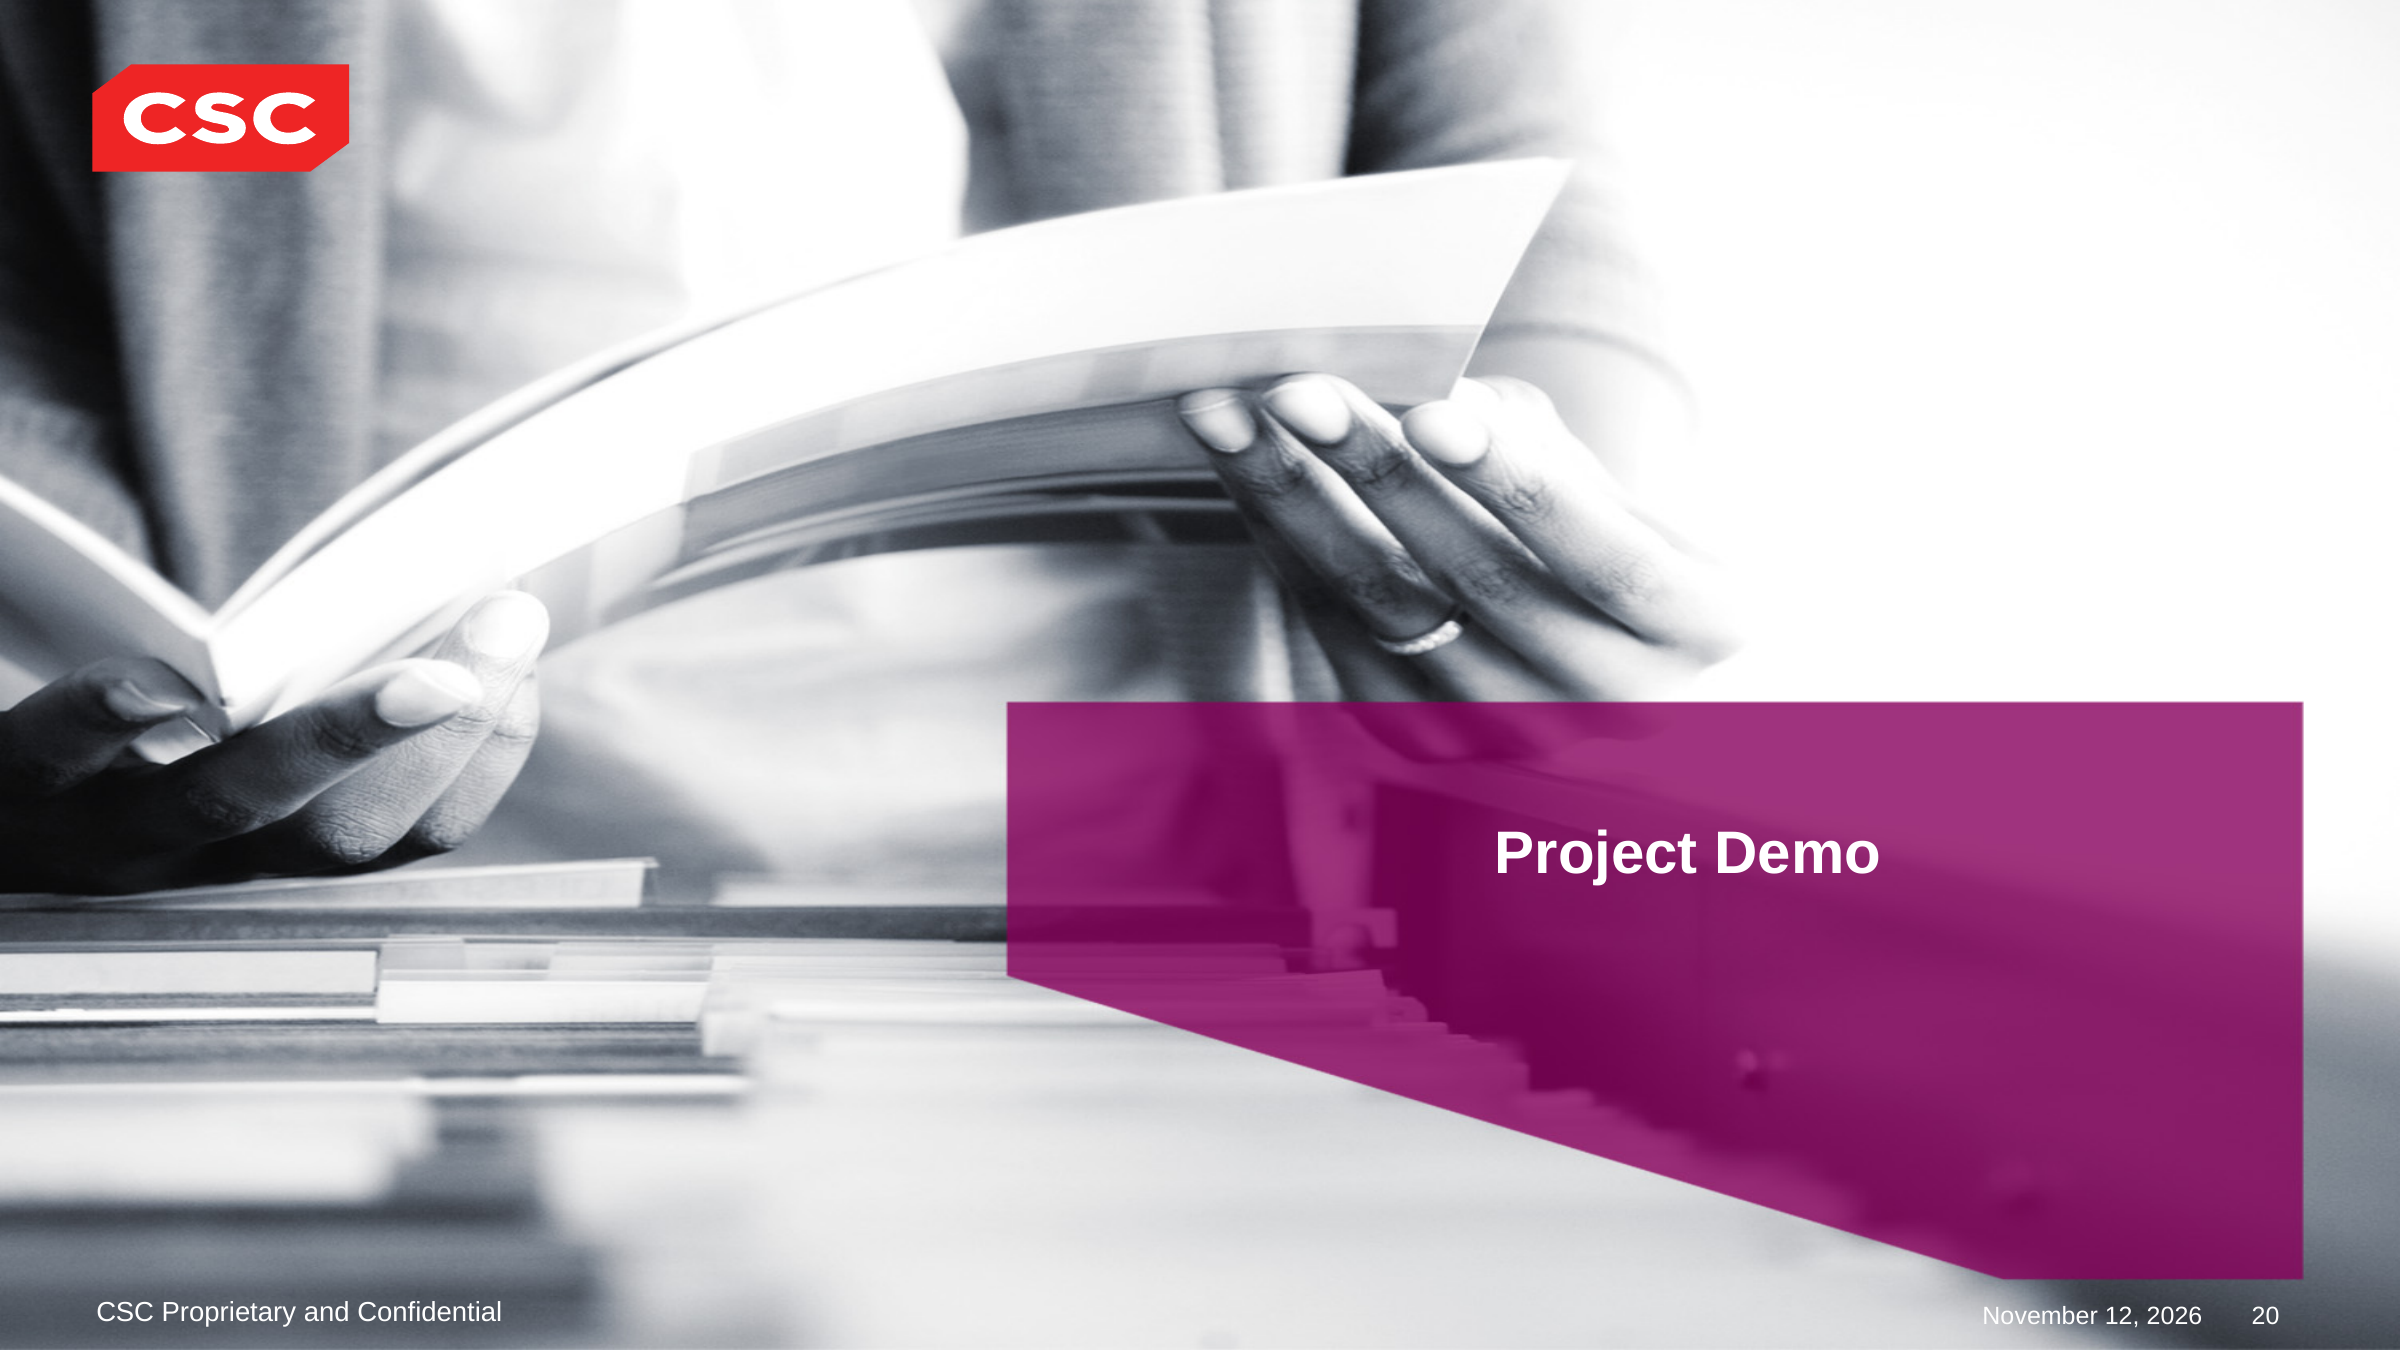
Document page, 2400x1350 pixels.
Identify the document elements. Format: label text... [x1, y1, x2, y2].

title Project Demo [1237, 825, 2139, 968]
picture [0, 0, 2400, 1350]
